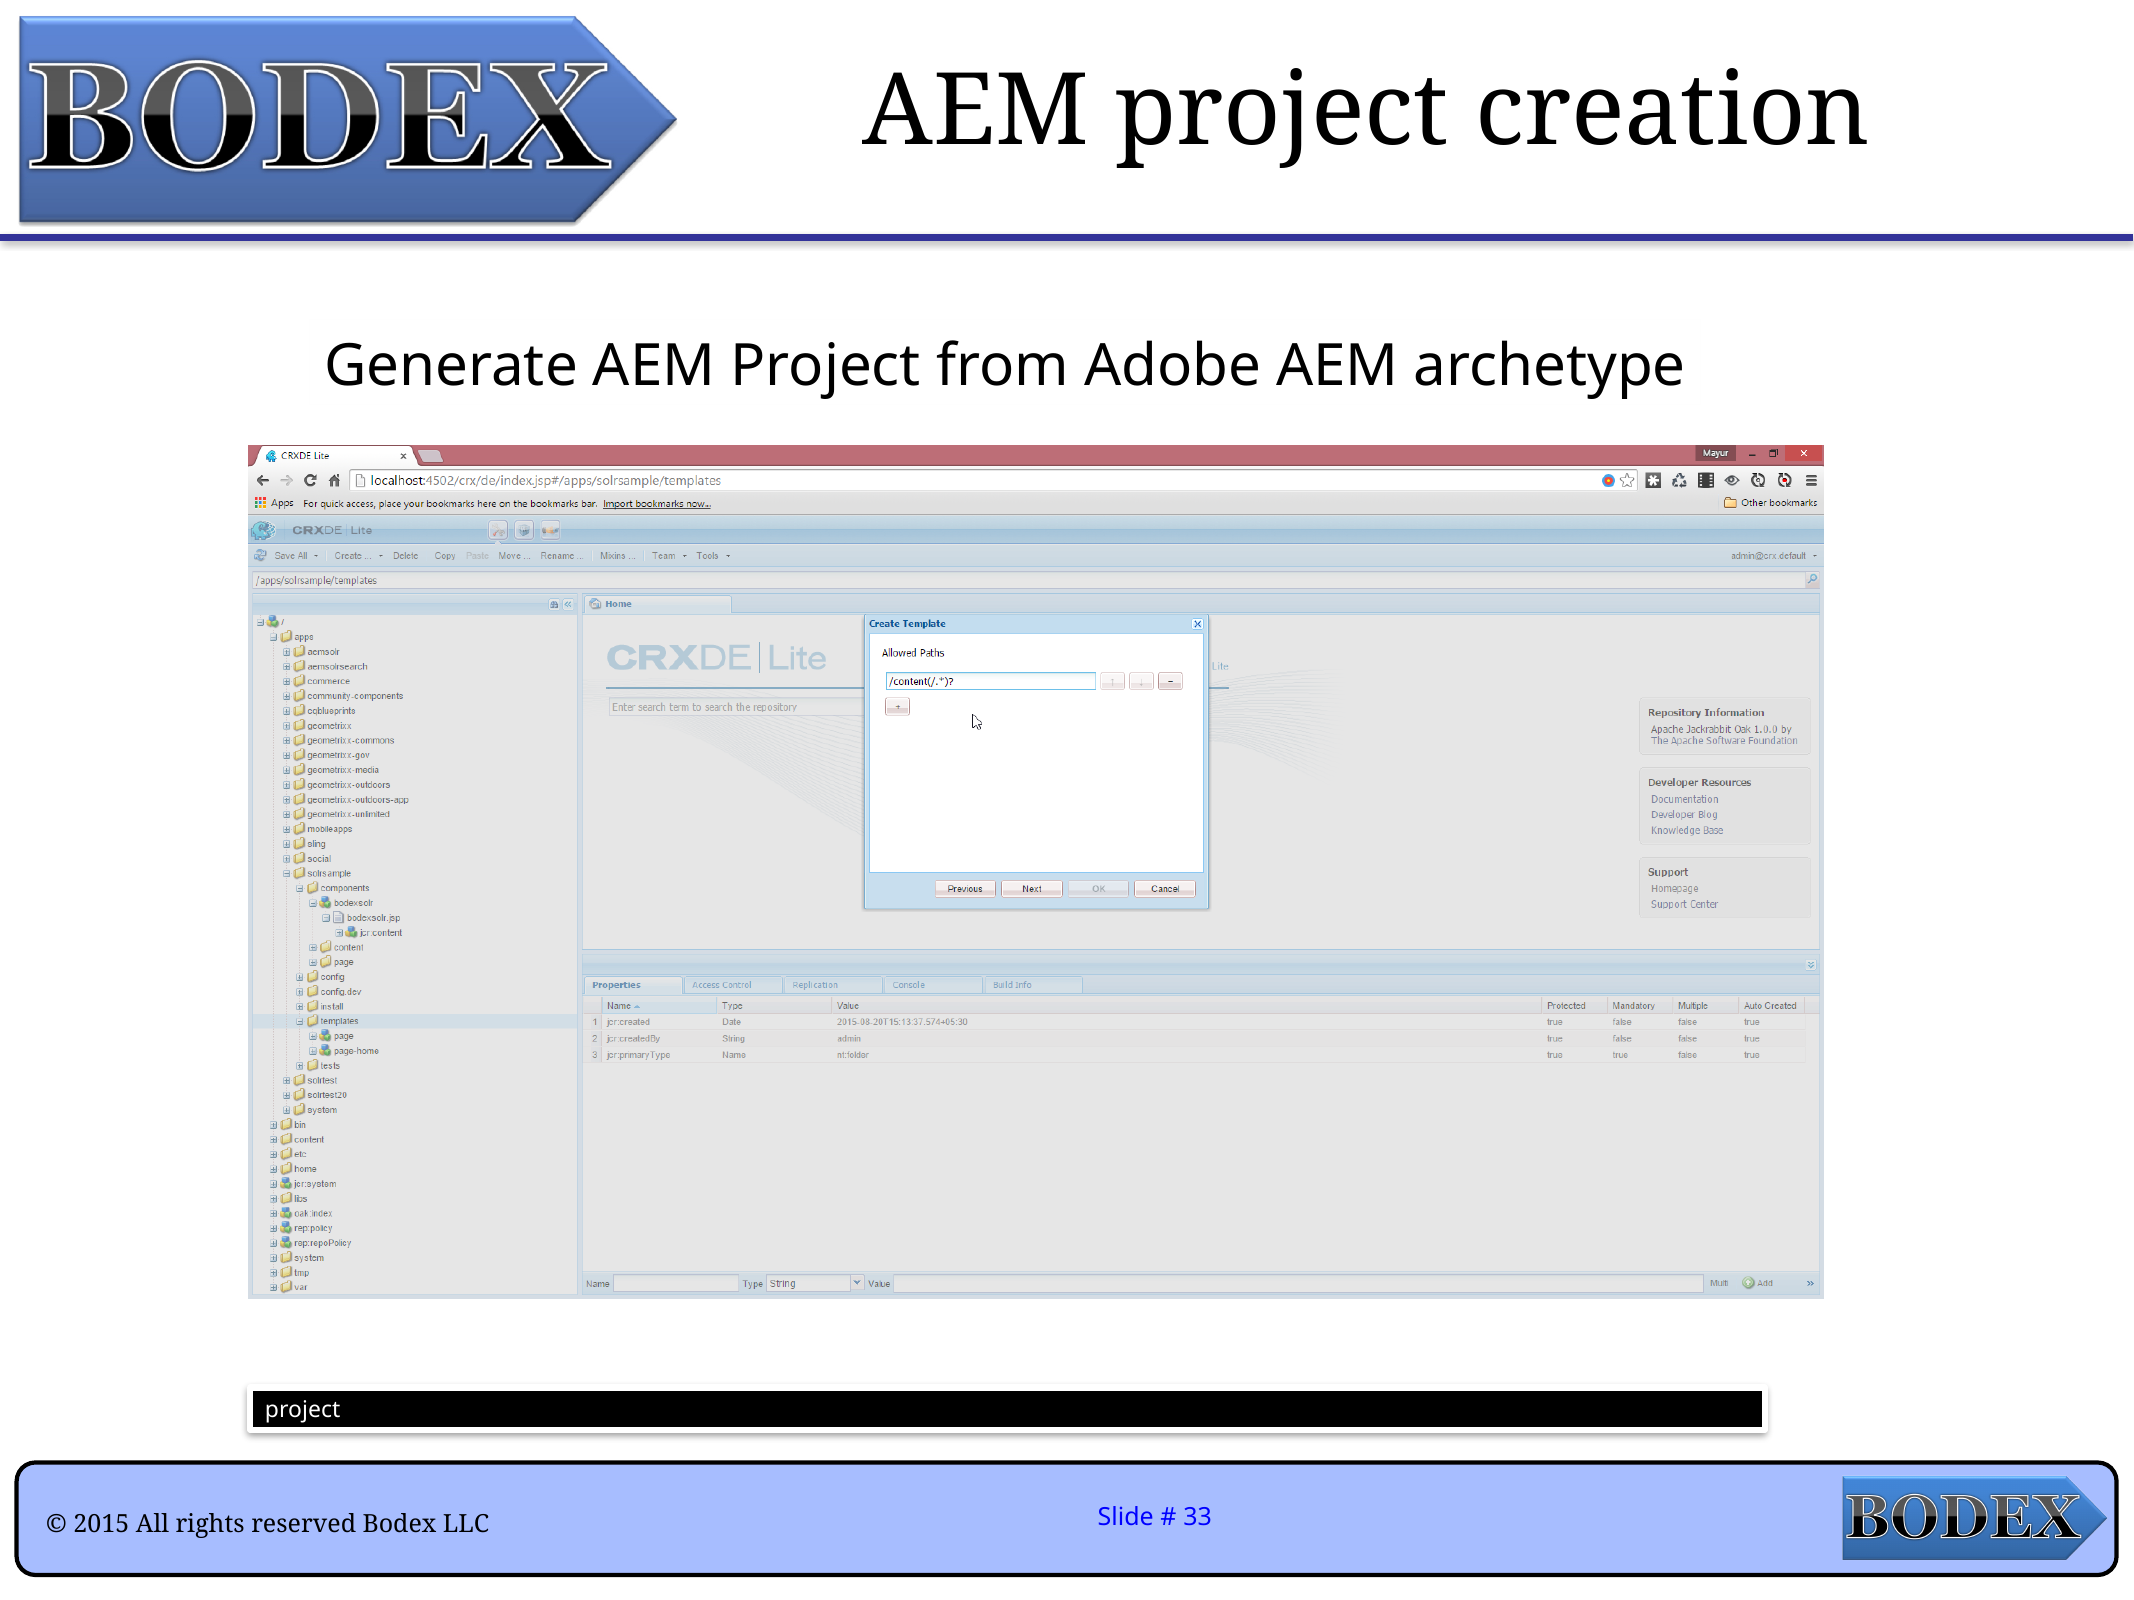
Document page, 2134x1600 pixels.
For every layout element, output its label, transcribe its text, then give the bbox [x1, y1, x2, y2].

picture [16, 12, 680, 227]
picture [1841, 1474, 2109, 1562]
text_box Generate AEM Project from Adobe AEM archetype [309, 319, 1701, 405]
text_box project [247, 1384, 1768, 1433]
slide_number Slide # 33 [729, 1475, 1227, 1561]
text_box AEM project creation [629, 37, 2105, 173]
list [247, 445, 1824, 1299]
